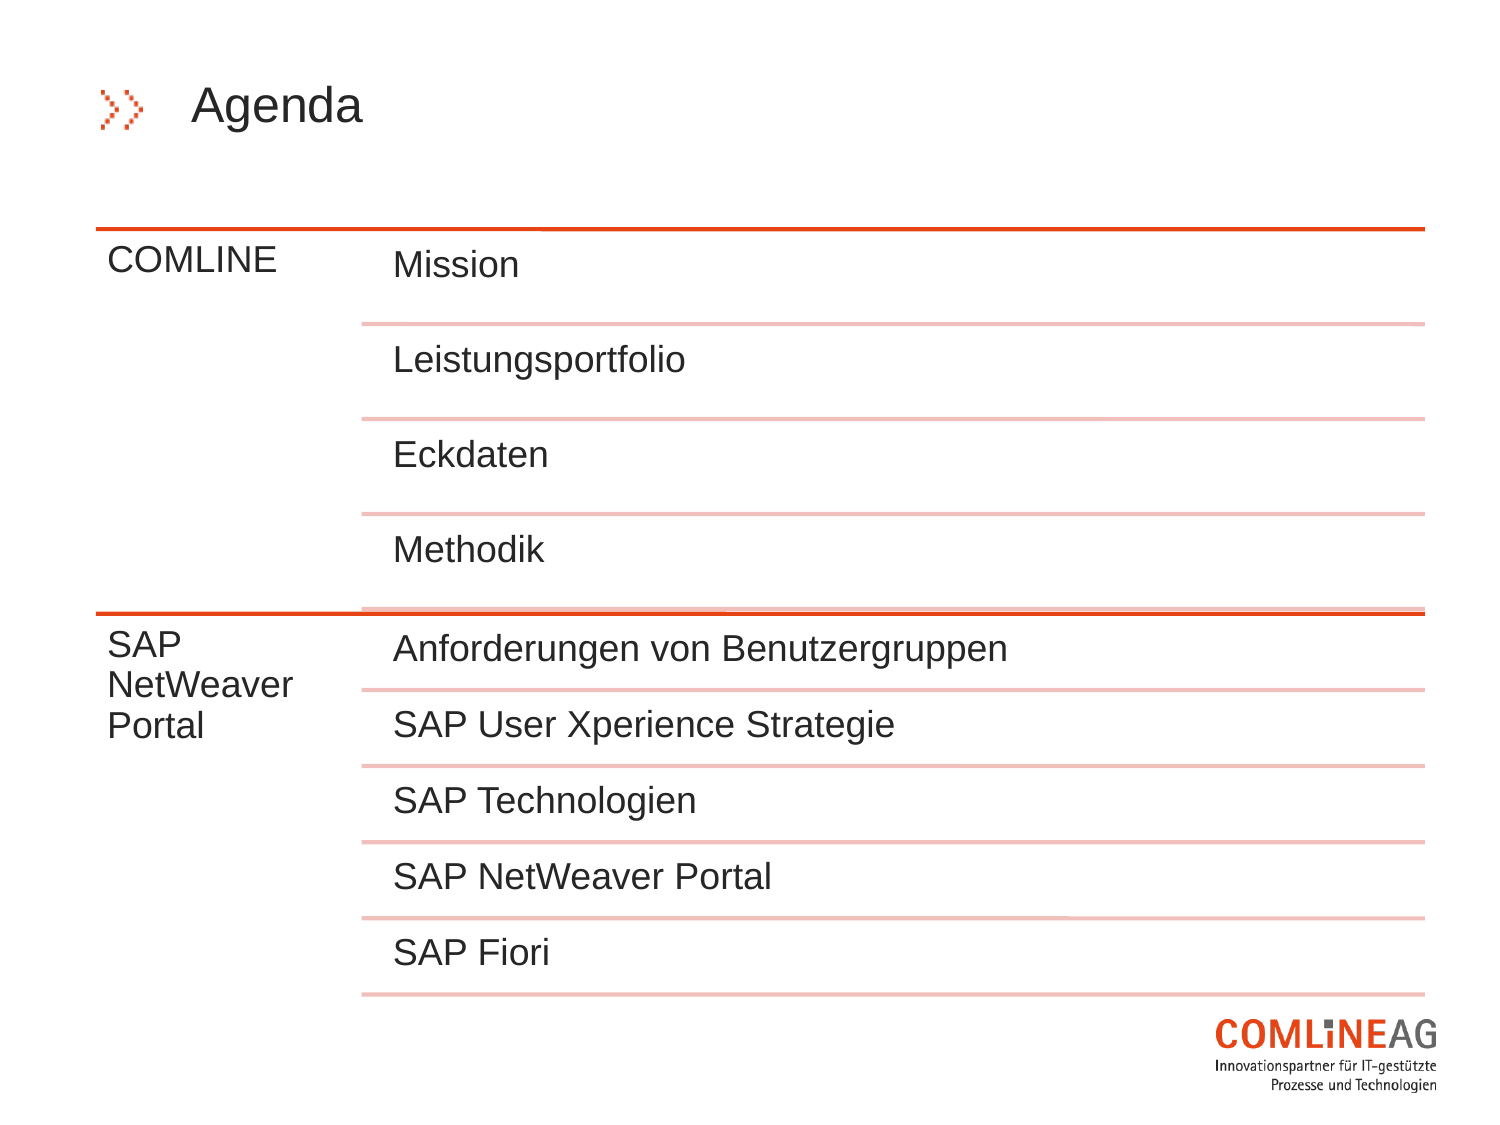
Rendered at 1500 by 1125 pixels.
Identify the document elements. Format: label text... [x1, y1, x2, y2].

picture [1216, 1019, 1436, 1093]
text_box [95, 228, 1426, 999]
title Agenda [176, 58, 1442, 148]
picture [101, 90, 143, 130]
